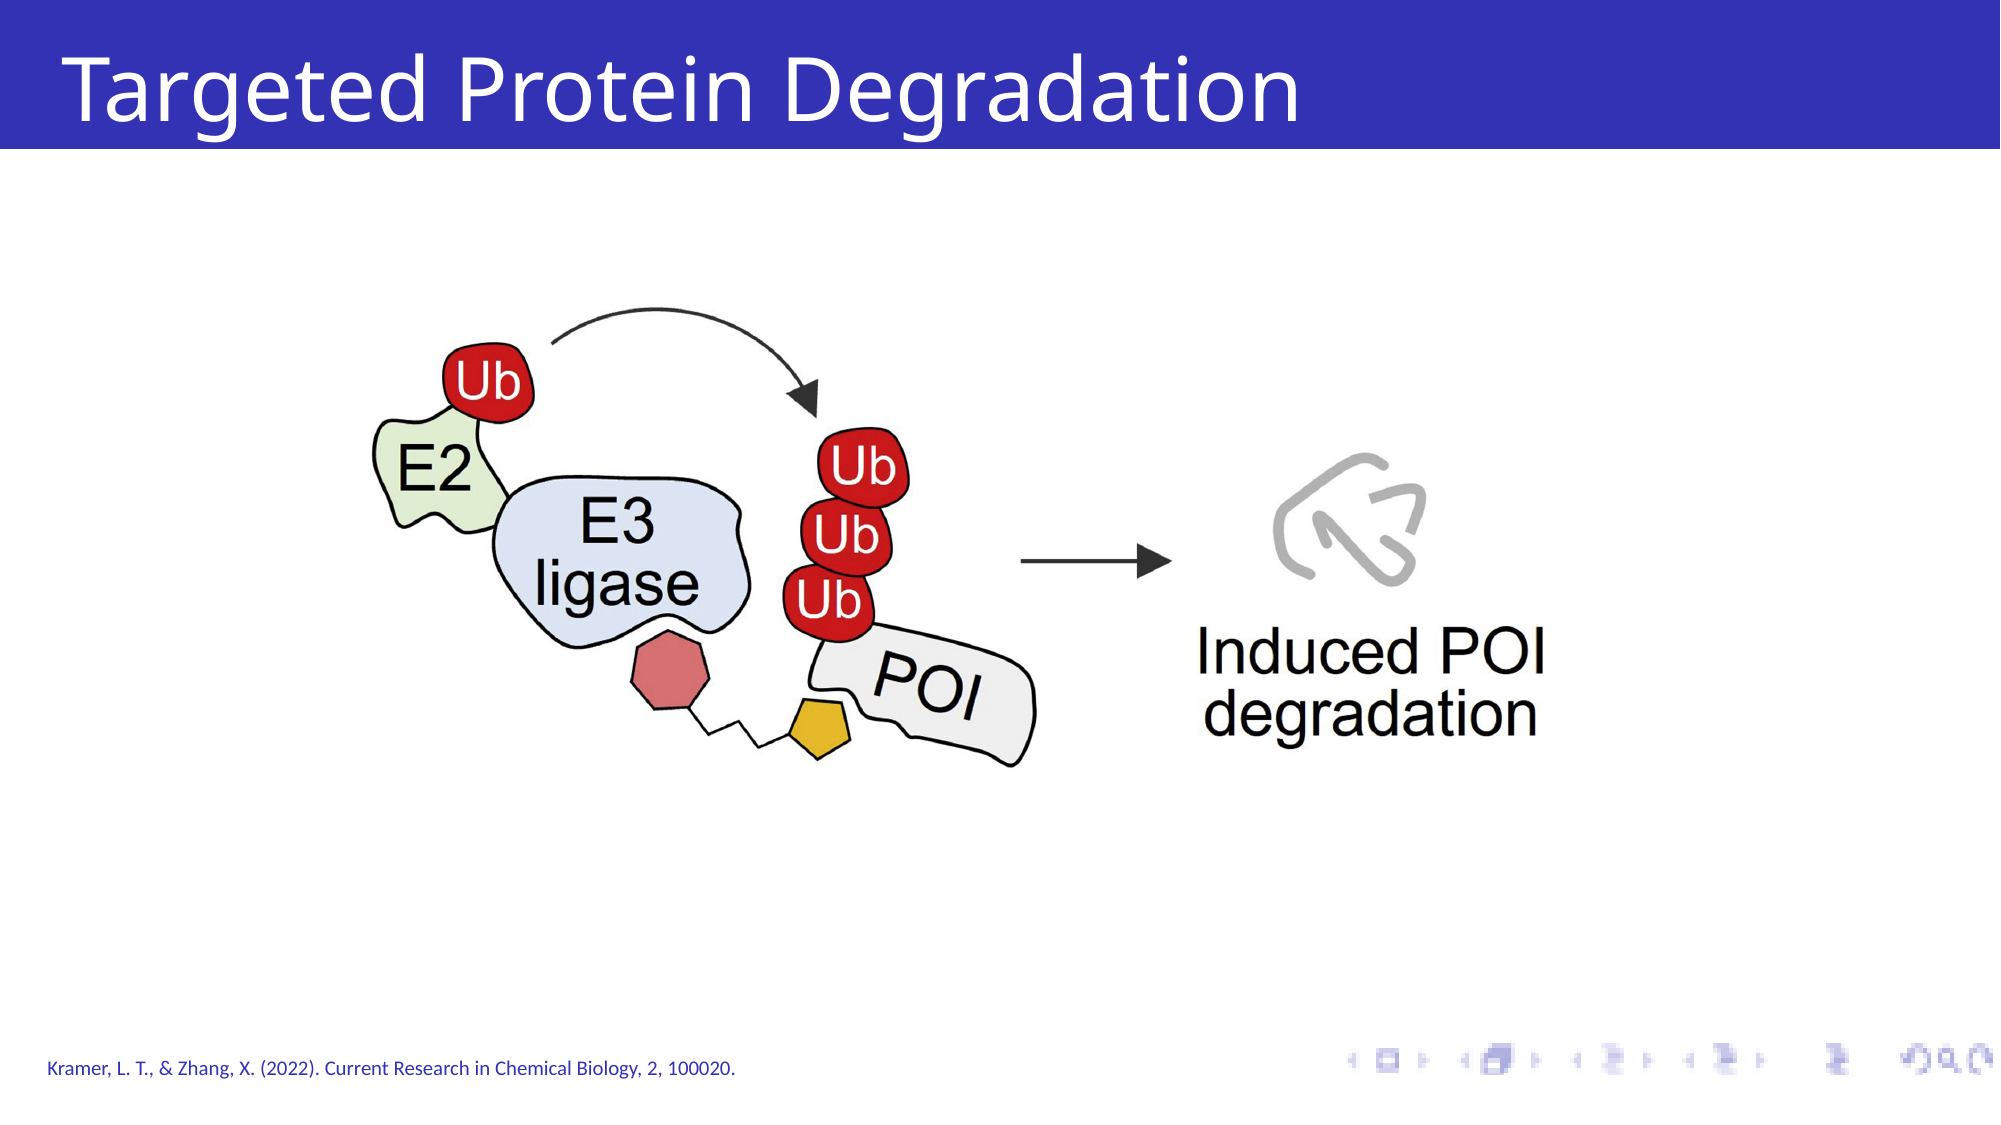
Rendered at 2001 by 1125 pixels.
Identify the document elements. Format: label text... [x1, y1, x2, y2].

title Targeted Protein Degradation [0, 0, 2000, 149]
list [367, 301, 1545, 775]
text_box Kramer, L. T., & Zhang, X. (2022). Current Research in Chemical Biology, 2, 100020. [32, 1047, 843, 1088]
